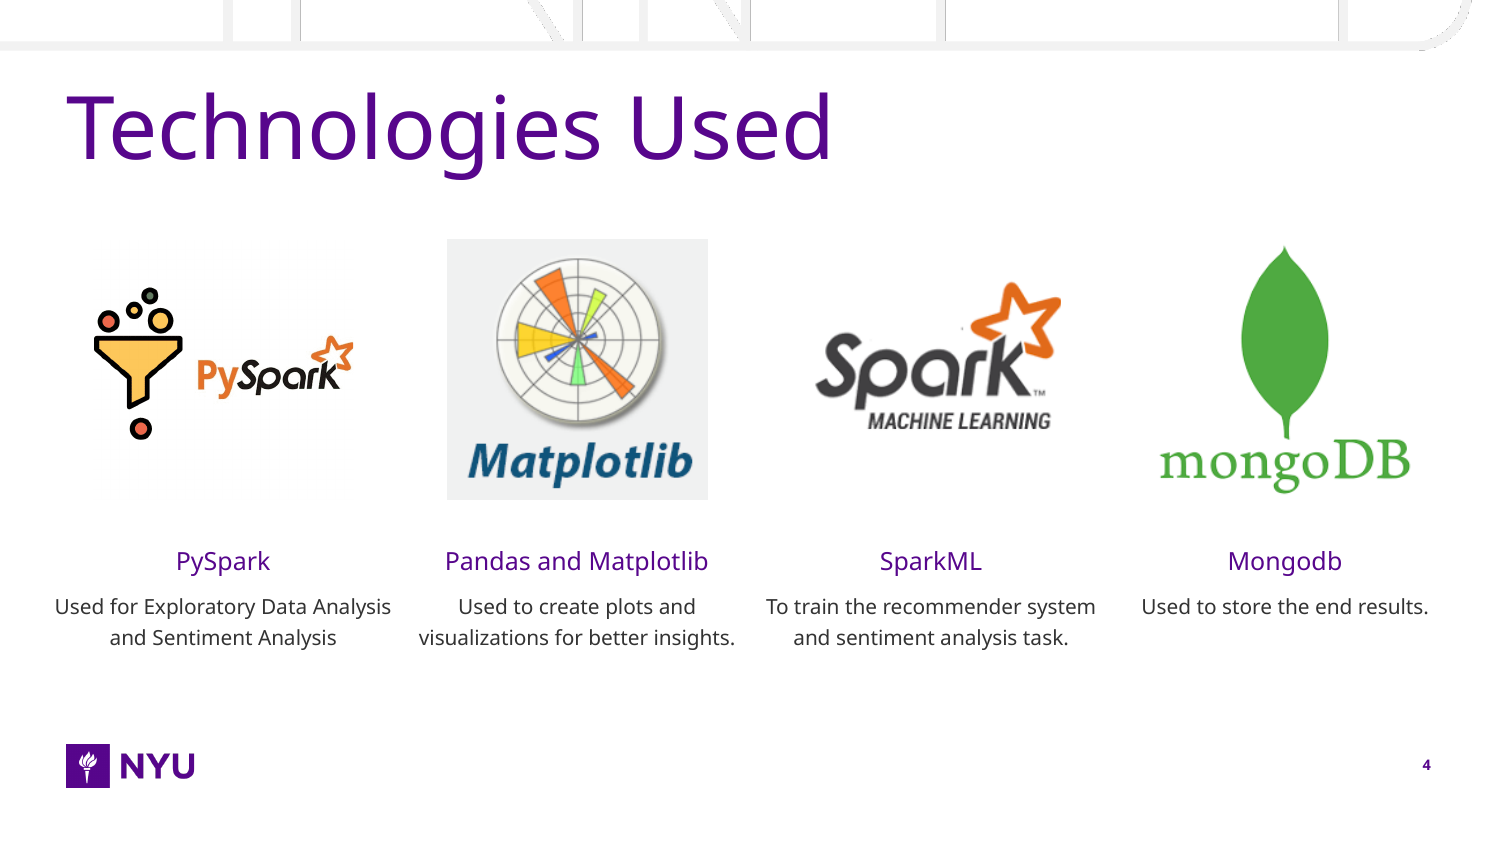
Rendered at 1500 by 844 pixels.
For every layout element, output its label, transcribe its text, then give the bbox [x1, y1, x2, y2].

text_box PySpark Used for Exploratory Data Analysis and Sentiment Analysis [34, 522, 388, 718]
picture [66, 744, 195, 788]
text_box SparkML To train the recommender system and sentiment analysis task. [742, 522, 1120, 718]
title Technologies Used [51, 72, 1434, 167]
picture [0, 0, 1496, 51]
text_box Pandas and Matplotlib Used to create plots and visualizations for better insights. [388, 522, 742, 718]
picture [1154, 239, 1416, 500]
text_box Mongodb Used to store the end results. [1083, 522, 1487, 634]
picture [800, 239, 1062, 500]
picture [447, 239, 708, 500]
picture [93, 239, 354, 500]
